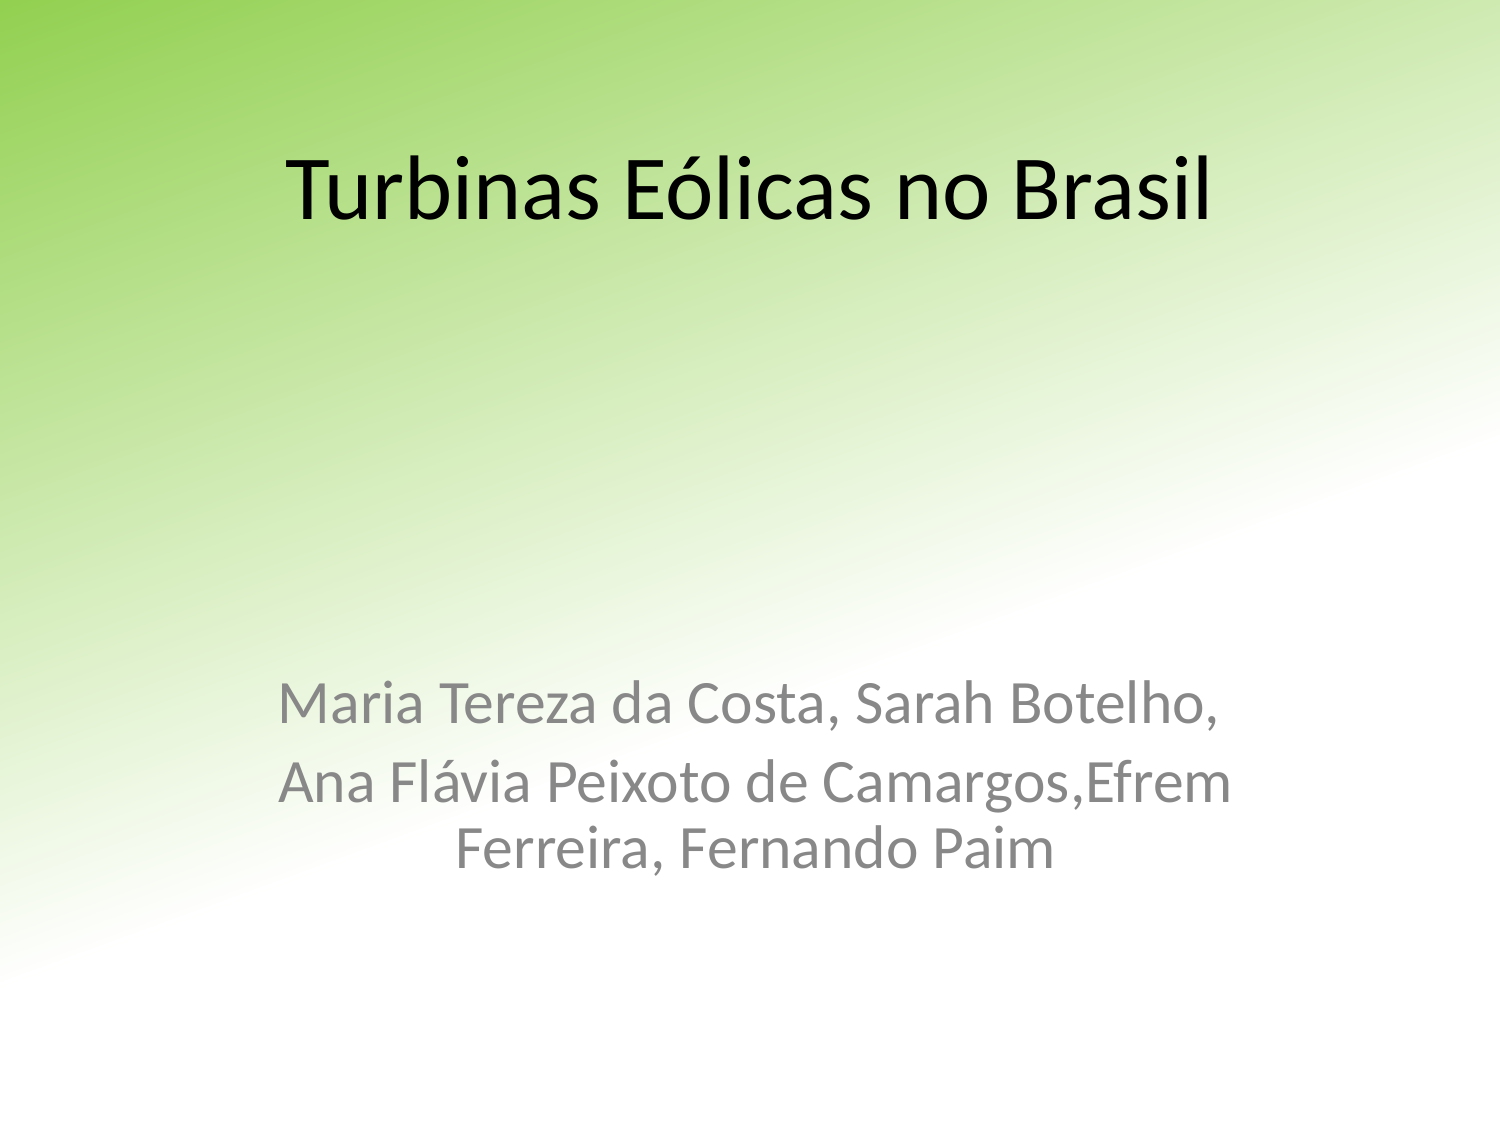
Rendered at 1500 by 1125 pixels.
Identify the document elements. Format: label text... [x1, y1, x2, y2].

text_box Maria Tereza da Costa, Sarah Botelho, Ana Flávia Peixoto de Camargos,Efrem Ferreira, Fernando Paim [162, 662, 1350, 904]
title Turbinas Eólicas no Brasil [112, 62, 1388, 304]
